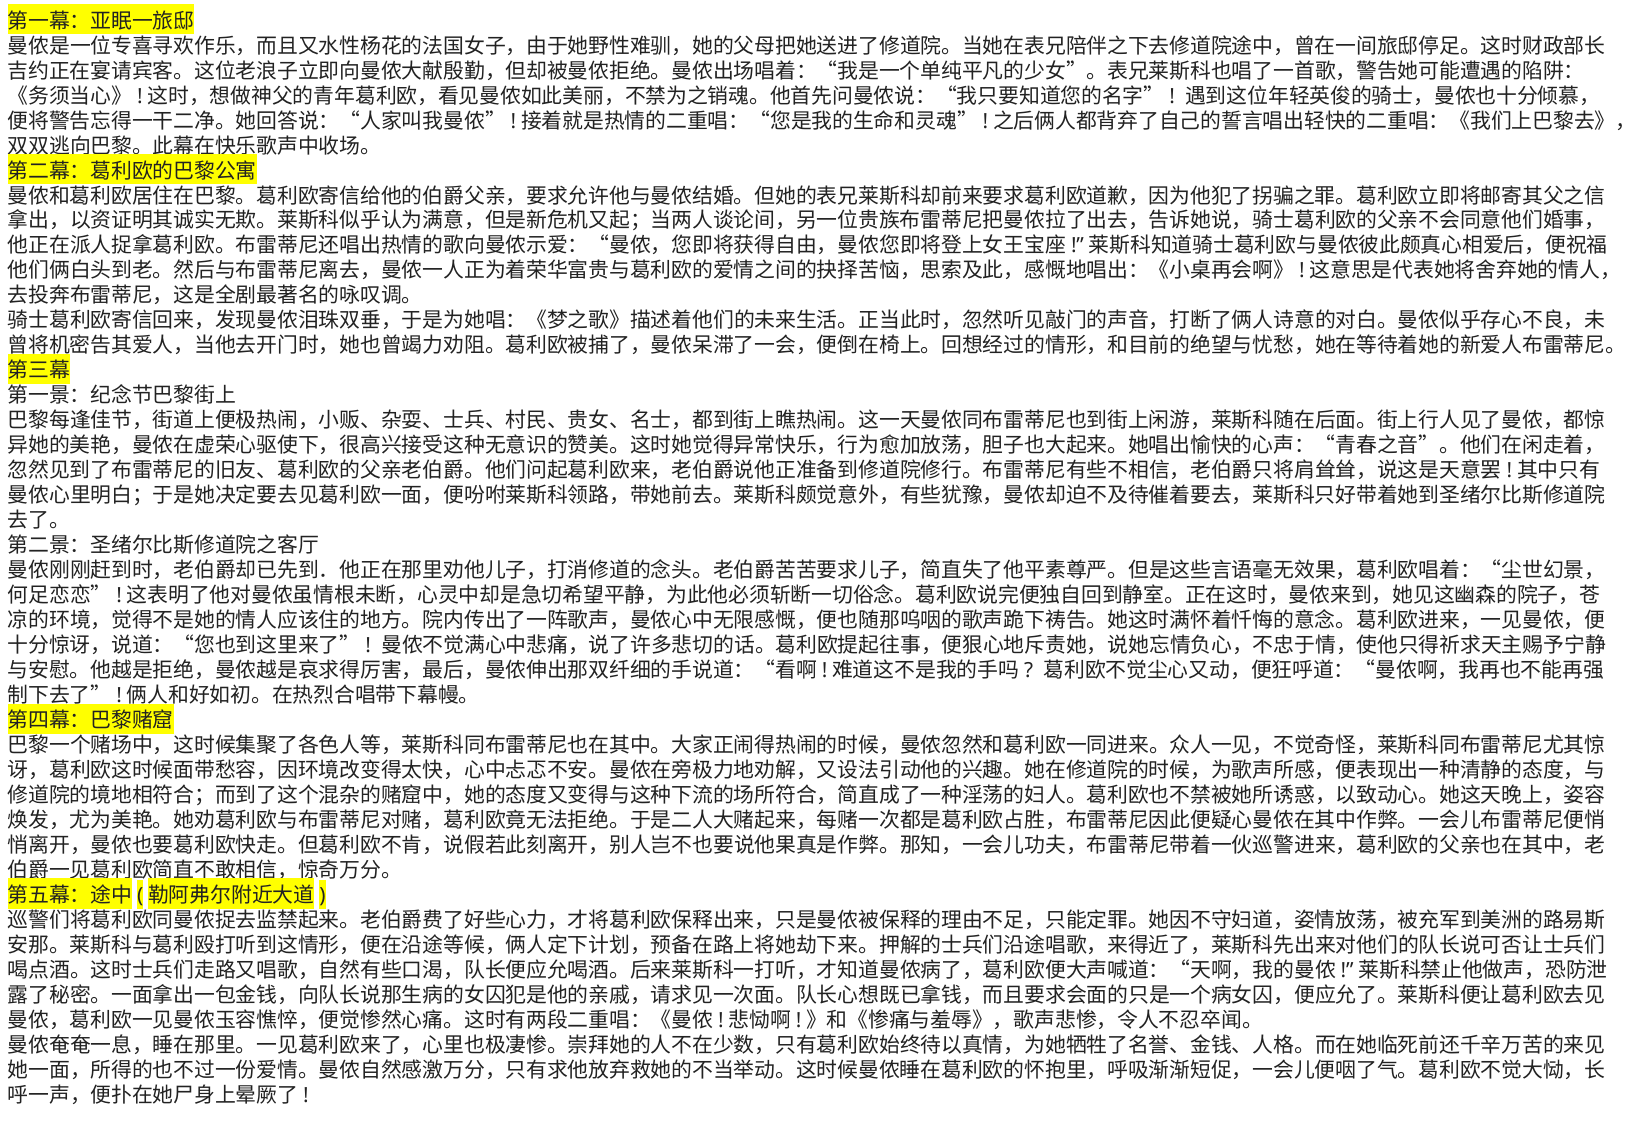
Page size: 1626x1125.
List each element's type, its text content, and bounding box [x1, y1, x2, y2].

text_box 第一幕：亚眠一旅邸 曼侬是一位专喜寻欢作乐，而且又水性杨花的法国女子，由于她野性难驯，她的父母把她送进了修道院。当她在表兄陪伴之下去修道院途中，曾在一间旅邸停足。这时财政部长吉约正在宴请宾客。这位老浪子立即向曼侬大献殷勤，但却被曼侬拒绝。曼侬出场唱着：“我是一个单纯平凡的少女”。表兄莱斯科也唱了一首歌，警告她可能遭遇的陷阱：《务须当心》!这时，想做神父的青年葛利欧，看见曼侬如此美丽，不禁为之销魂。他首先问曼侬说：“我只要知道您的名字”! 遇到这位年轻英俊的骑士，曼侬也十分倾慕，便将警告忘得一干二净。她回答说：“人家叫我曼侬”!接着就是热情的二重唱：“您是我的生命和灵魂”!之后俩人都背弃了自己的誓言唱出轻快的二重唱：《我们上巴黎去》，双双逃向巴黎。此幕在快乐歌声中收场。 第二幕：葛利欧的巴黎公寓 曼侬和葛利欧居住在巴黎。葛利欧寄信给他的伯爵父亲，要求允许他与曼侬结婚。但她的表兄莱斯科却前来要求葛利欧道歉，因为他犯了拐骗之罪。葛利欧立即将邮寄其父之信拿出，以资证明其诚实无欺。莱斯科似乎认为满意，但是新危机又起；当两人谈论间，另一位贵族布雷蒂尼把曼侬拉了出去，告诉她说，骑士葛利欧的父亲不会同意他们婚事，他正在派人捉拿葛利欧。布雷蒂尼还唱出热情的歌向曼侬示爱：“曼侬，您即将获得自由，曼侬您即将登上女王宝座!”莱斯科知道骑士葛利欧与曼侬彼此颇真心相爱后，便祝福他们俩白头到老。然后与布雷蒂尼离去，曼侬一人正为着荣华富贵与葛利欧的爱情之间的抉择苦恼，思索及此，感慨地唱出：《小桌再会啊》!这意思是代表她将舍弃她的情人，去投奔布雷蒂尼，这是全剧最著名的咏叹调。 骑士葛利欧寄信回来，发现曼侬泪珠双垂，于是为她唱：《梦之歌》描述着他们的未来生活。正当此时，忽然听见敲门的声音，打断了俩人诗意的对白。曼侬似乎存心不良，未曾将机密告其爱人，当他去开门时，她也曾竭力劝阻。葛利欧被捕了，曼侬呆滞了一会，便倒在椅上。回想经过的情形，和目前的绝望与忧愁，她在等待着她的新爱人布雷蒂尼。 第三幕 第一景：纪念节巴黎街上 巴黎每逢佳节，街道上便极热闹，小贩、杂耍、士兵、村民、贵女、名士，都到街上瞧热闹。这一天曼侬同布雷蒂尼也到街上闲游，莱斯科随在后面。街上行人见了曼侬，都惊异她的美艳，曼侬在虚荣心驱使下，很高兴接受这种无意识的赞美。这时她觉得异常快乐，行为愈加放荡，胆子也大起来。她唱出愉快的心声：“青春之音”。他们在闲走着，忽然见到了布雷蒂尼的旧友、葛利欧的父亲老伯爵。他们问起葛利欧来，老伯爵说他正准备到修道院修行。布雷蒂尼有些不相信，老伯爵只将肩耸耸，说这是天意罢!其中只有曼侬心里明白；于是她决定要去见葛利欧一面，便吩咐莱斯科领路，带她前去。莱斯科颇觉意外，有些犹豫，曼侬却迫不及待催着要去，莱斯科只好带着她到圣绪尔比斯修道院去了。 第二景：圣绪尔比斯修道院之客厅 曼侬刚刚赶到时，老伯爵却已先到．他正在那里劝他儿子，打消修道的念头。老伯爵苦苦要求儿子，简直失了他平素尊严。但是这些言语毫无效果，葛利欧唱着：“尘世幻景，何足恋恋”!这表明了他对曼侬虽情根未断，心灵中却是急切希望平静，为此他必须斩断一切俗念。葛利欧说完便独自回到静室。正在这时，曼侬来到，她见这幽森的院子，苍凉的环境，觉得不是她的情人应该住的地方。院内传出了一阵歌声，曼侬心中无限感慨，便也随那呜咽的歌声跪下祷告。她这时满怀着忏悔的意念。葛利欧进来，一见曼侬，便十分惊讶，说道：“您也到这里来了”! 曼侬不觉满心中悲痛，说了许多悲切的话。葛利欧提起往事，便狠心地斥责她，说她忘情负心，不忠于情，使他只得祈求天主赐予宁静与安慰。他越是拒绝，曼侬越是哀求得厉害，最后，曼侬伸出那双纤细的手说道：“看啊!难道这不是我的手吗? 葛利欧不觉尘心又动，便狂呼道：“曼侬啊，我再也不能再强制下去了”!俩人和好如初。在热烈合唱带下幕幔。 第四幕：巴黎赌窟 巴黎一个赌场中，这时候集聚了各色人等，莱斯科同布雷蒂尼也在其中。大家正闹得热闹的时候，曼侬忽然和葛利欧一同进来。众人一见，不觉奇怪，莱斯科同布雷蒂尼尤其惊讶，葛利欧这时候面带愁容，因环境改变得太快，心中忐忑不安。曼侬在旁极力地劝解，又设法引动他的兴趣。她在修道院的时候，为歌声所感，便表现出一种清静的态度，与修道院的境地相符合；而到了这个混杂的赌窟中，她的态度又变得与这种下流的场所符合，简直成了一种淫荡的妇人。葛利欧也不禁被她所诱惑，以致动心。她这天晚上，姿容焕发，尤为美艳。她劝葛利欧与布雷蒂尼对赌，葛利欧竟无法拒绝。于是二人大赌起来，每赌一次都是葛利欧占胜，布雷蒂尼因此便疑心曼侬在其中作弊。一会儿布雷蒂尼便悄悄离开，曼侬也要葛利欧快走。但葛利欧不肯，说假若此刻离开，别人岂不也要说他果真是作弊。那知，一会儿功夫，布雷蒂尼带着一伙巡警进来，葛利欧的父亲也在其中，老伯爵一见葛利欧简直不敢相信，惊奇万分。 第五幕：途中(勒阿弗尔附近大道) 巡警们将葛利欧同曼侬捉去监禁起来。老伯爵费了好些心力，才将葛利欧保释出来，只是曼侬被保释的理由不足，只能定罪。她因不守妇道，姿情放荡，被充军到美洲的路易斯安那。莱斯科与葛利殴打听到这情形，便在沿途等候，俩人定下计划，预备在路上将她劫下来。押解的士兵们沿途唱歌，来得近了，莱斯科先出来对他们的队长说可否让士兵们喝点酒。这时士兵们走路又唱歌，自然有些口渴，队长便应允喝酒。后来莱斯科一打听，才知道曼侬病了，葛利欧便大声喊道：“天啊，我的曼侬!”莱斯科禁止他做声，恐防泄露了秘密。一面拿出一包金钱，向队长说那生病的女囚犯是他的亲戚，请求见一次面。队长心想既已拿钱，而且要求会面的只是一个病女囚，便应允了。莱斯科便让葛利欧去见曼侬，葛利欧一见曼侬玉容憔悴，便觉惨然心痛。这时有两段二重唱：《曼侬!悲恸啊!》和《惨痛与羞辱》，歌声悲惨，令人不忍卒闻。 曼侬奄奄一息，睡在那里。一见葛利欧来了，心里也极凄惨。崇拜她的人不在少数，只有葛利欧始终待以真情，为她牺牲了名誉、金钱、人格。而在她临死前还千辛万苦的来见她一面，所得的也不过一份爱情。曼侬自然感激万分，只有求他放弃救她的不当举动。这时候曼侬睡在葛利欧的怀抱里，呼吸渐渐短促，一会儿便咽了气。葛利欧不觉大恸，长呼一声，便扑在她尸身上晕厥了! [0, 0, 1625, 1114]
